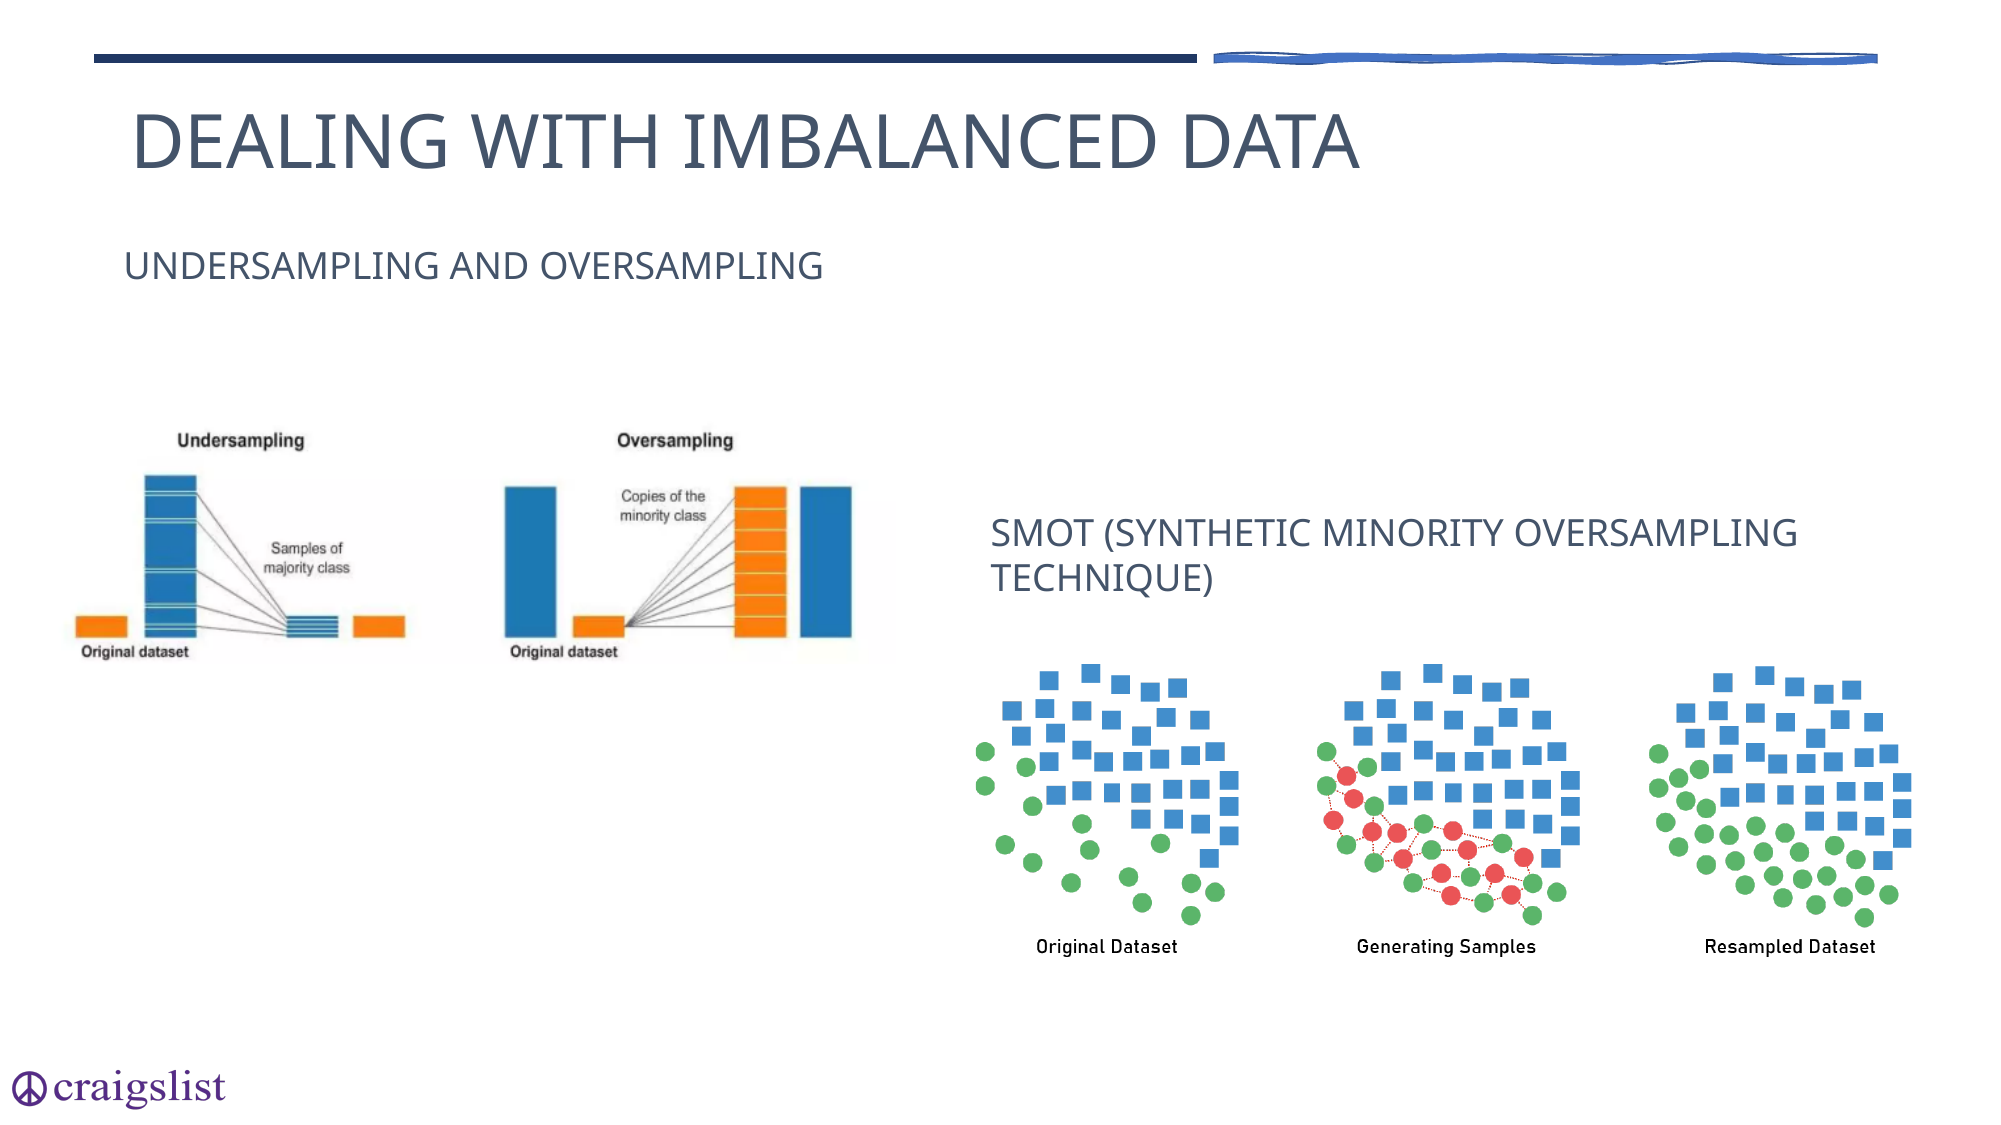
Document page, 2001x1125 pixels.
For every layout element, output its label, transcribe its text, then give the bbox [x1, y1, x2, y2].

text_box DEALING WITH IMBALANCED DATA [115, 86, 1420, 192]
picture [975, 610, 1912, 959]
text_box UNDERSAMPLING AND OVERSAMPLING [108, 234, 926, 295]
text_box SMOT (SYNTHETIC MINORITY OVERSAMPLING TECHNIQUE) [975, 501, 1943, 607]
picture [0, 1052, 237, 1125]
text_box [1213, 51, 1878, 66]
text_box [94, 54, 1197, 63]
picture [57, 271, 896, 664]
